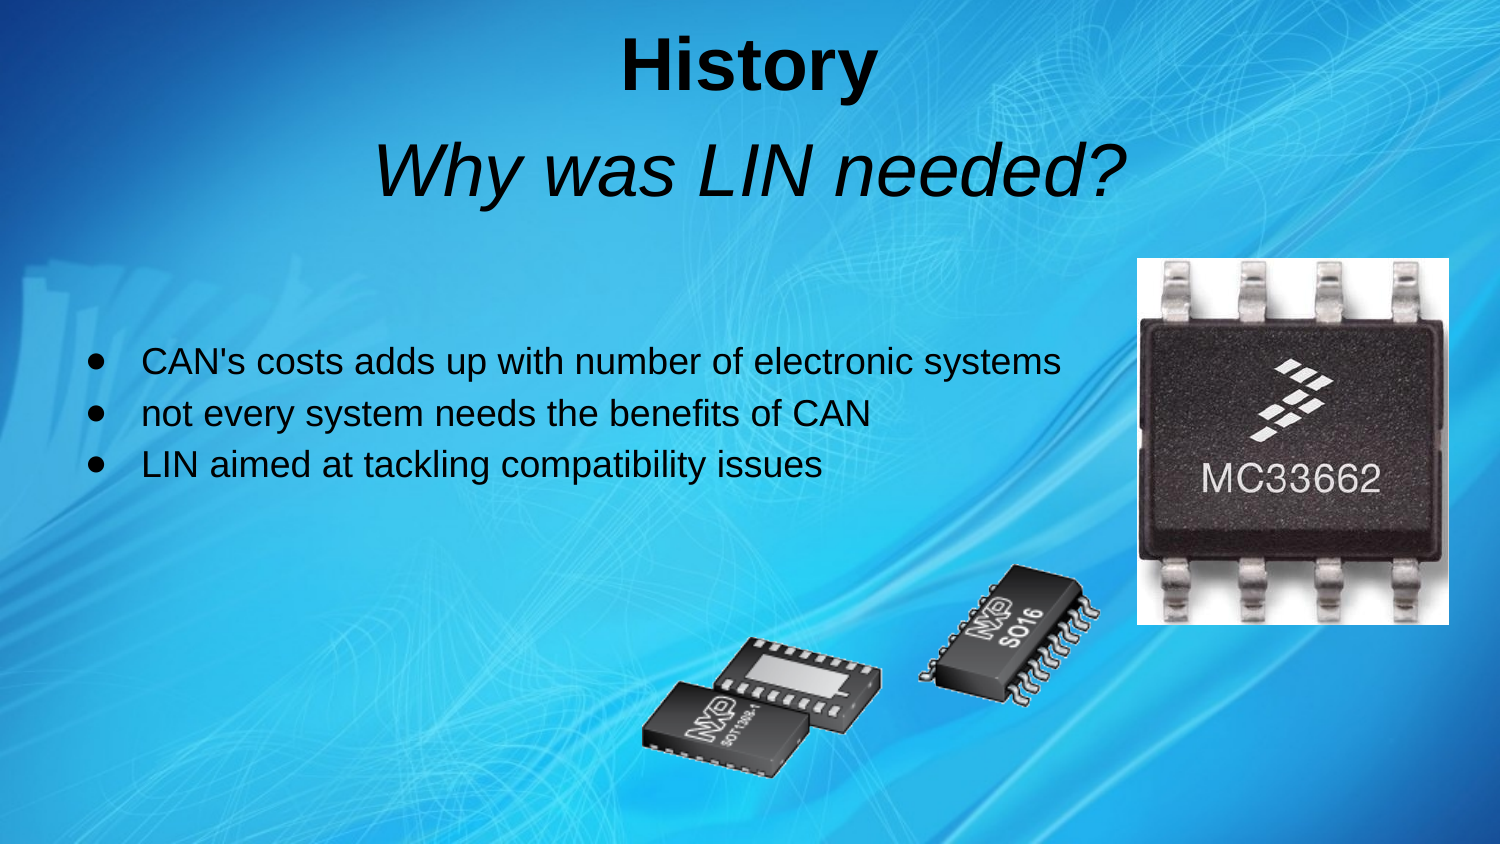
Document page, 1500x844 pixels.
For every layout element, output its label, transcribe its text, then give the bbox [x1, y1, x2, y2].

list CAN's costs adds up with number of electronic systems not every system needs the benefits of CAN LIN aimed at tackling compatibility issues [51, 315, 1132, 529]
title History [51, 0, 1449, 106]
text_box Why was LIN needed? [51, 106, 1449, 227]
picture [0, 0, 1500, 844]
